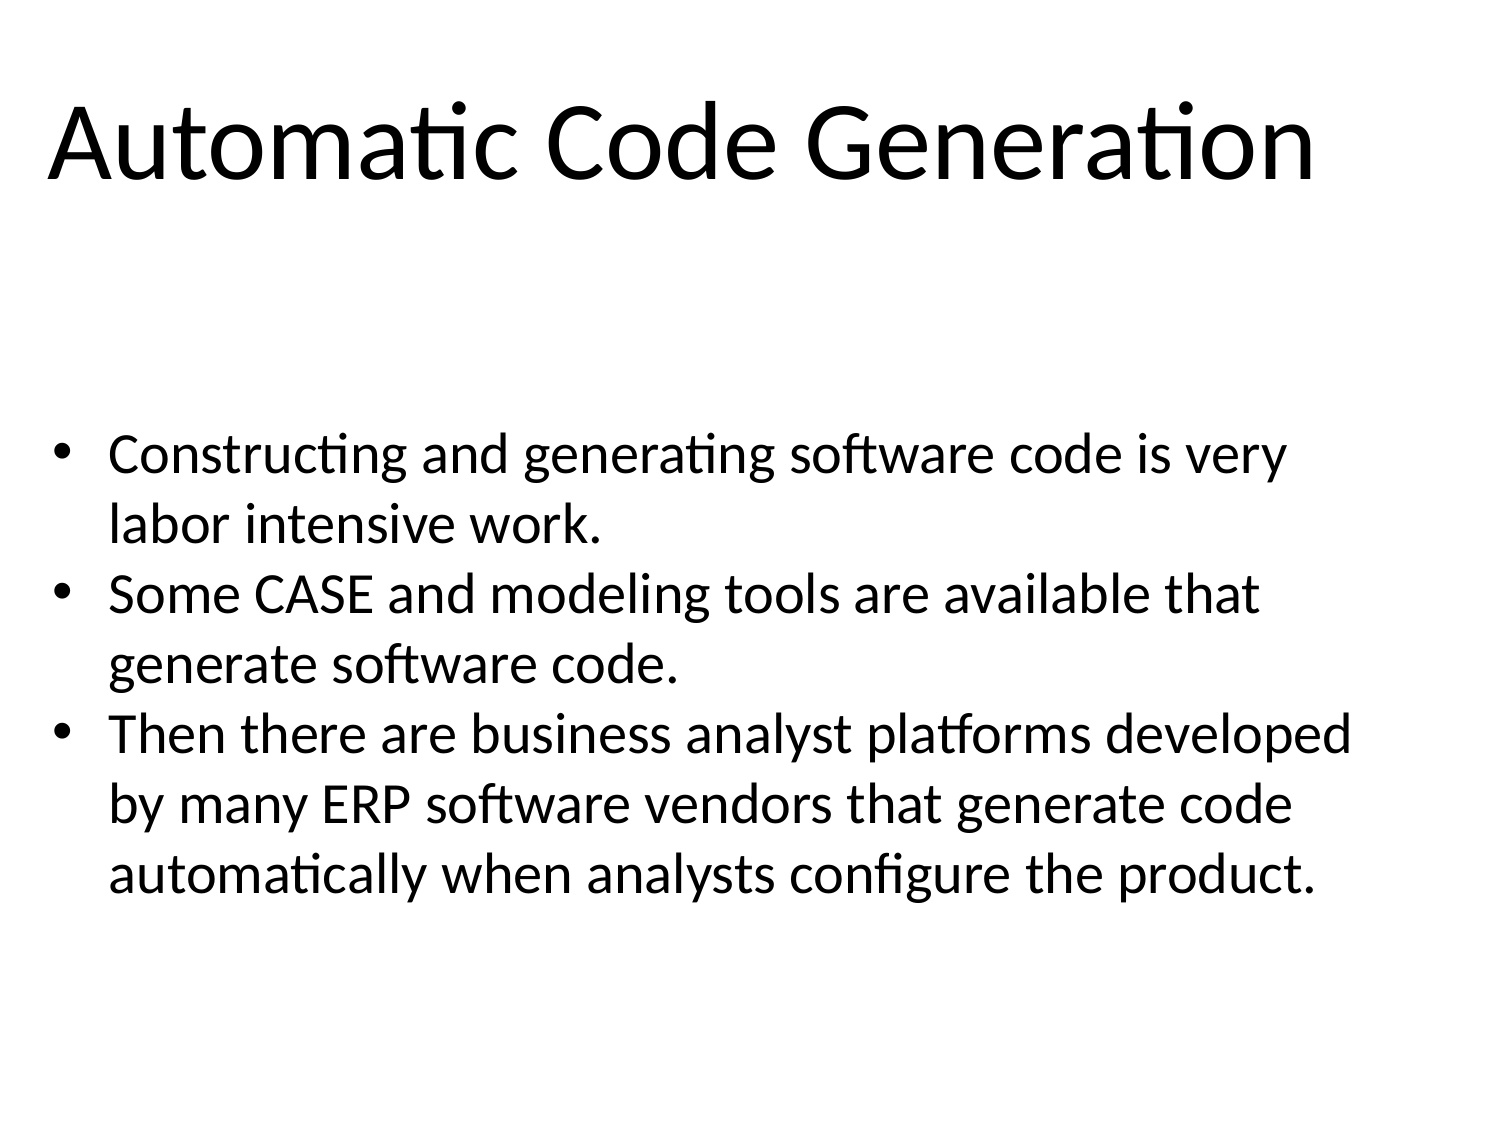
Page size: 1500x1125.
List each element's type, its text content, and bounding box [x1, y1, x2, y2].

text_box Constructing and generating software code is very labor intensive work. Some CASE and modeling tools are available that generate software code. Then there are business analyst platforms developed by many ERP software vendors that generate code automatically when analysts configure the product. [37, 318, 1413, 913]
text_box Automatic Code Generation [32, 59, 1333, 210]
